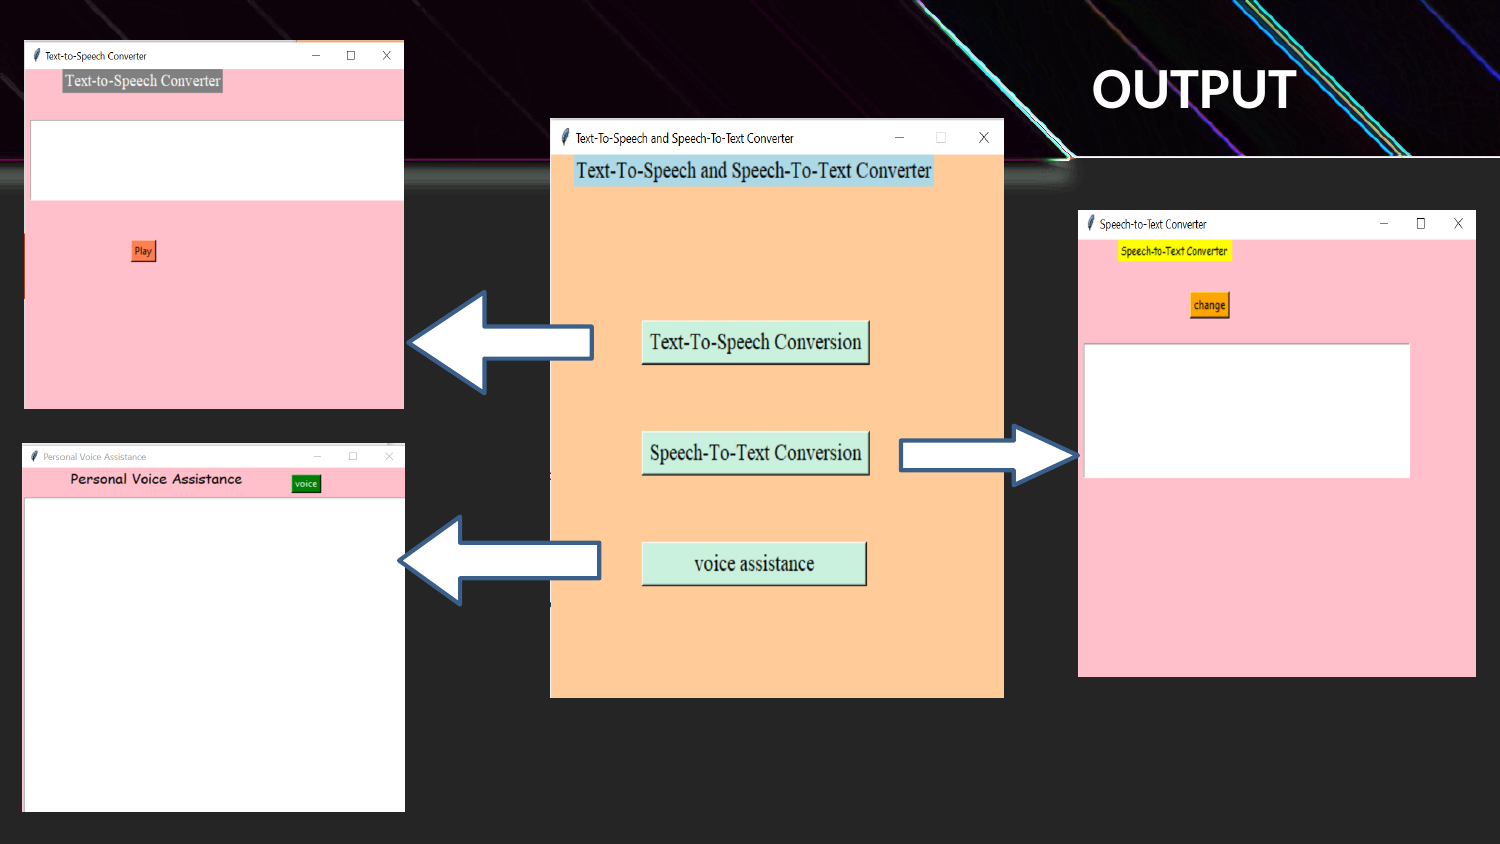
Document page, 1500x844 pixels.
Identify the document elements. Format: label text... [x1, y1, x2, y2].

text_box OUTPUT [1078, 42, 1397, 128]
text_box [408, 290, 545, 396]
picture [0, 0, 1500, 844]
text_box [1010, 423, 1072, 488]
text_box [409, 514, 545, 607]
